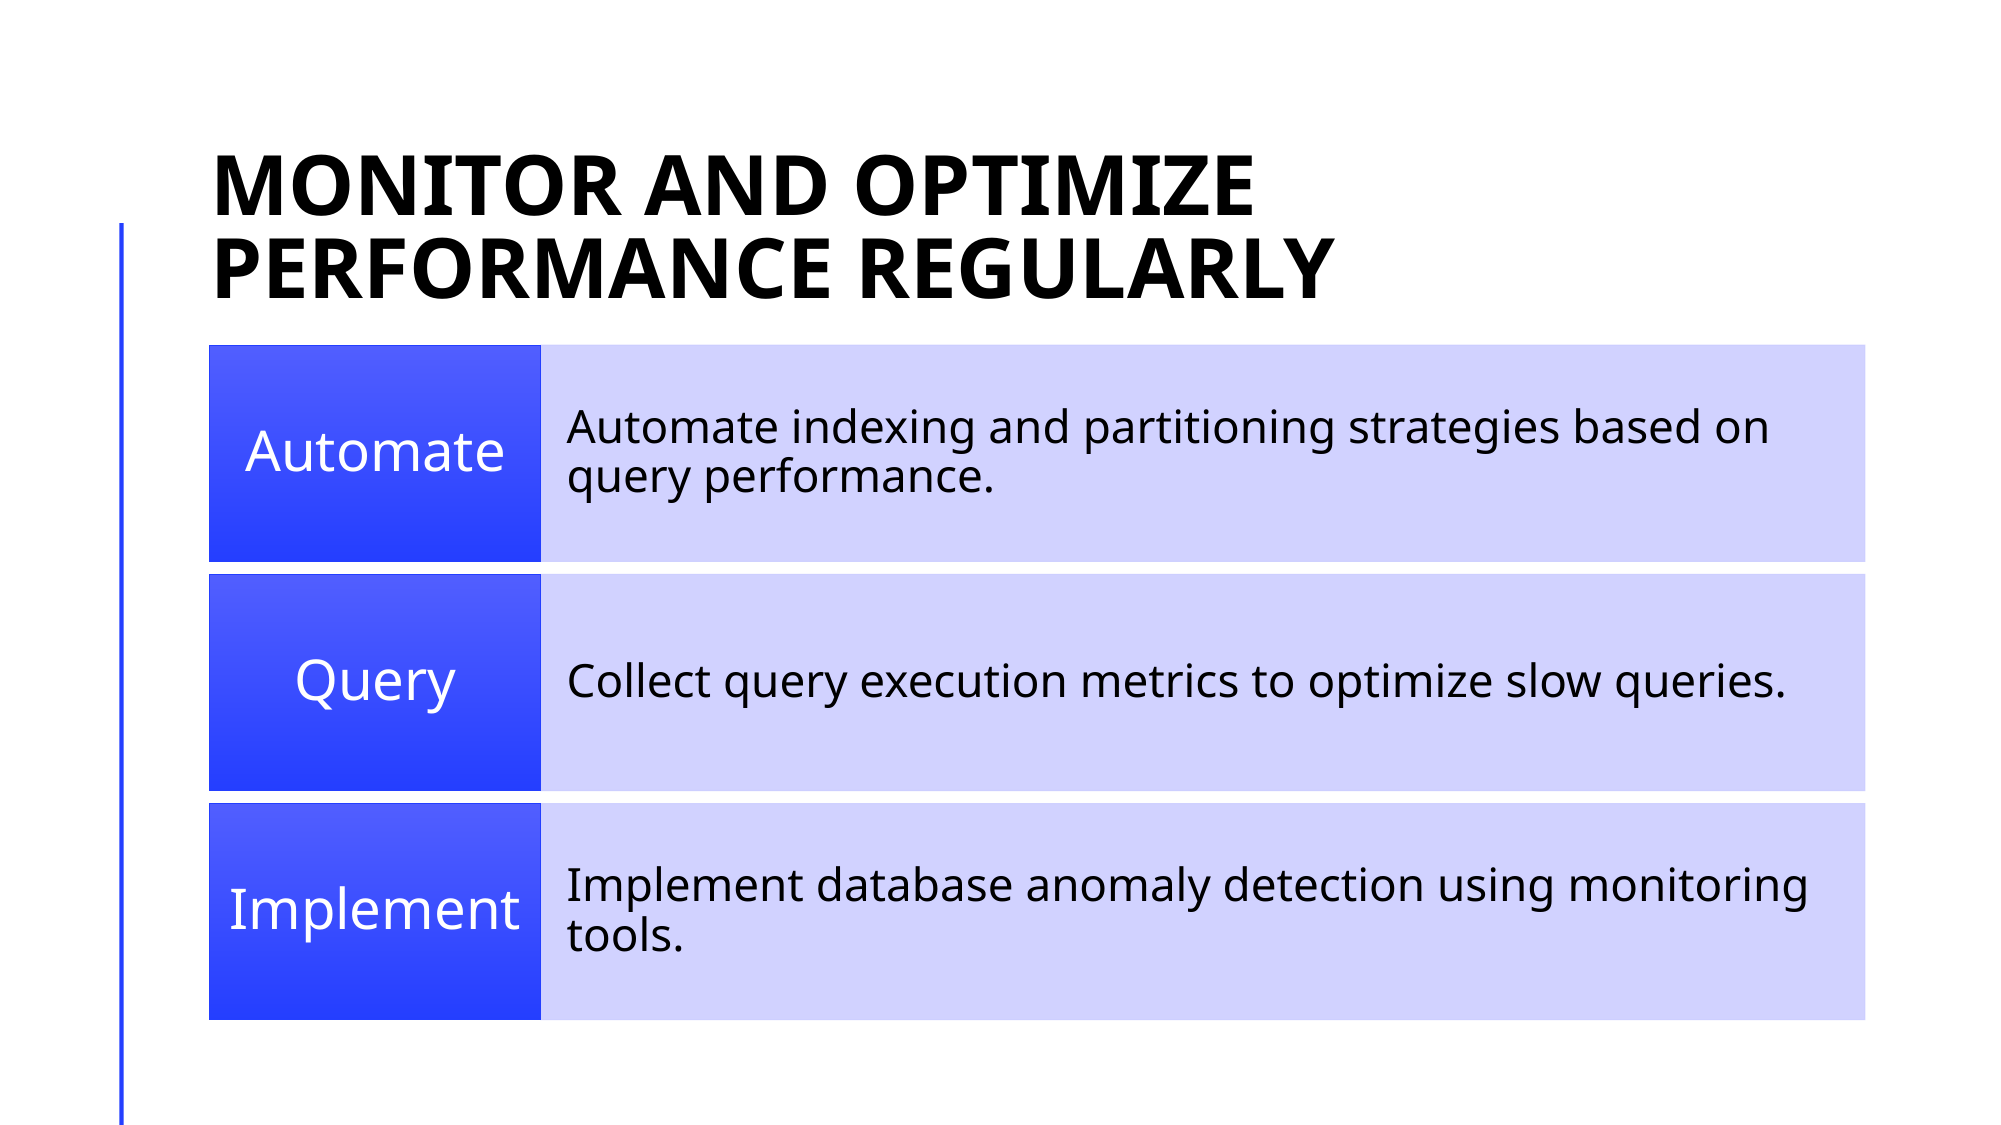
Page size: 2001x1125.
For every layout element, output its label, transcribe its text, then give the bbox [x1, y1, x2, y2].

title Monitor and Optimize Performance Regularly [210, 104, 1865, 315]
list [209, 344, 1865, 1020]
